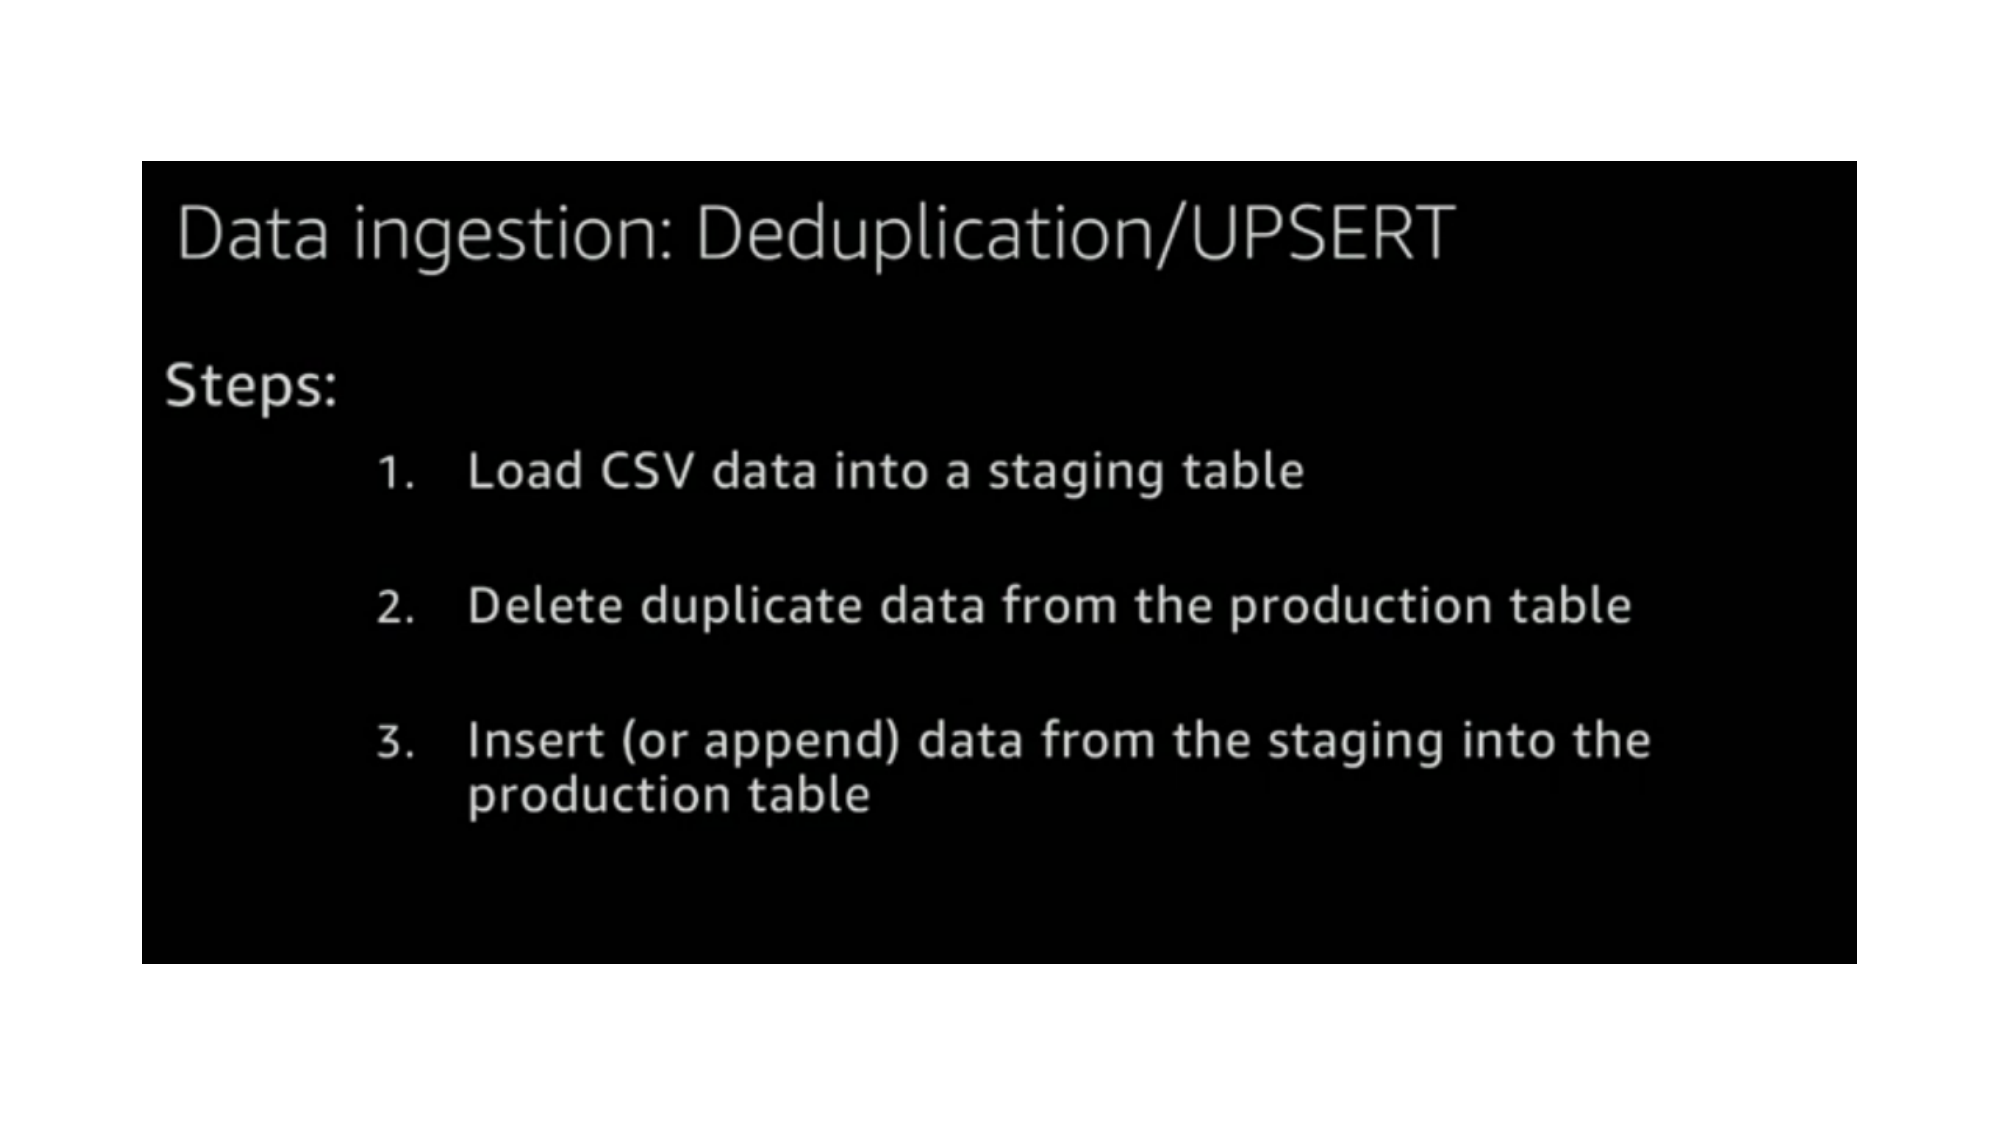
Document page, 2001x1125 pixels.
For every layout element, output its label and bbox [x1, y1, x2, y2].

picture [142, 161, 1858, 964]
